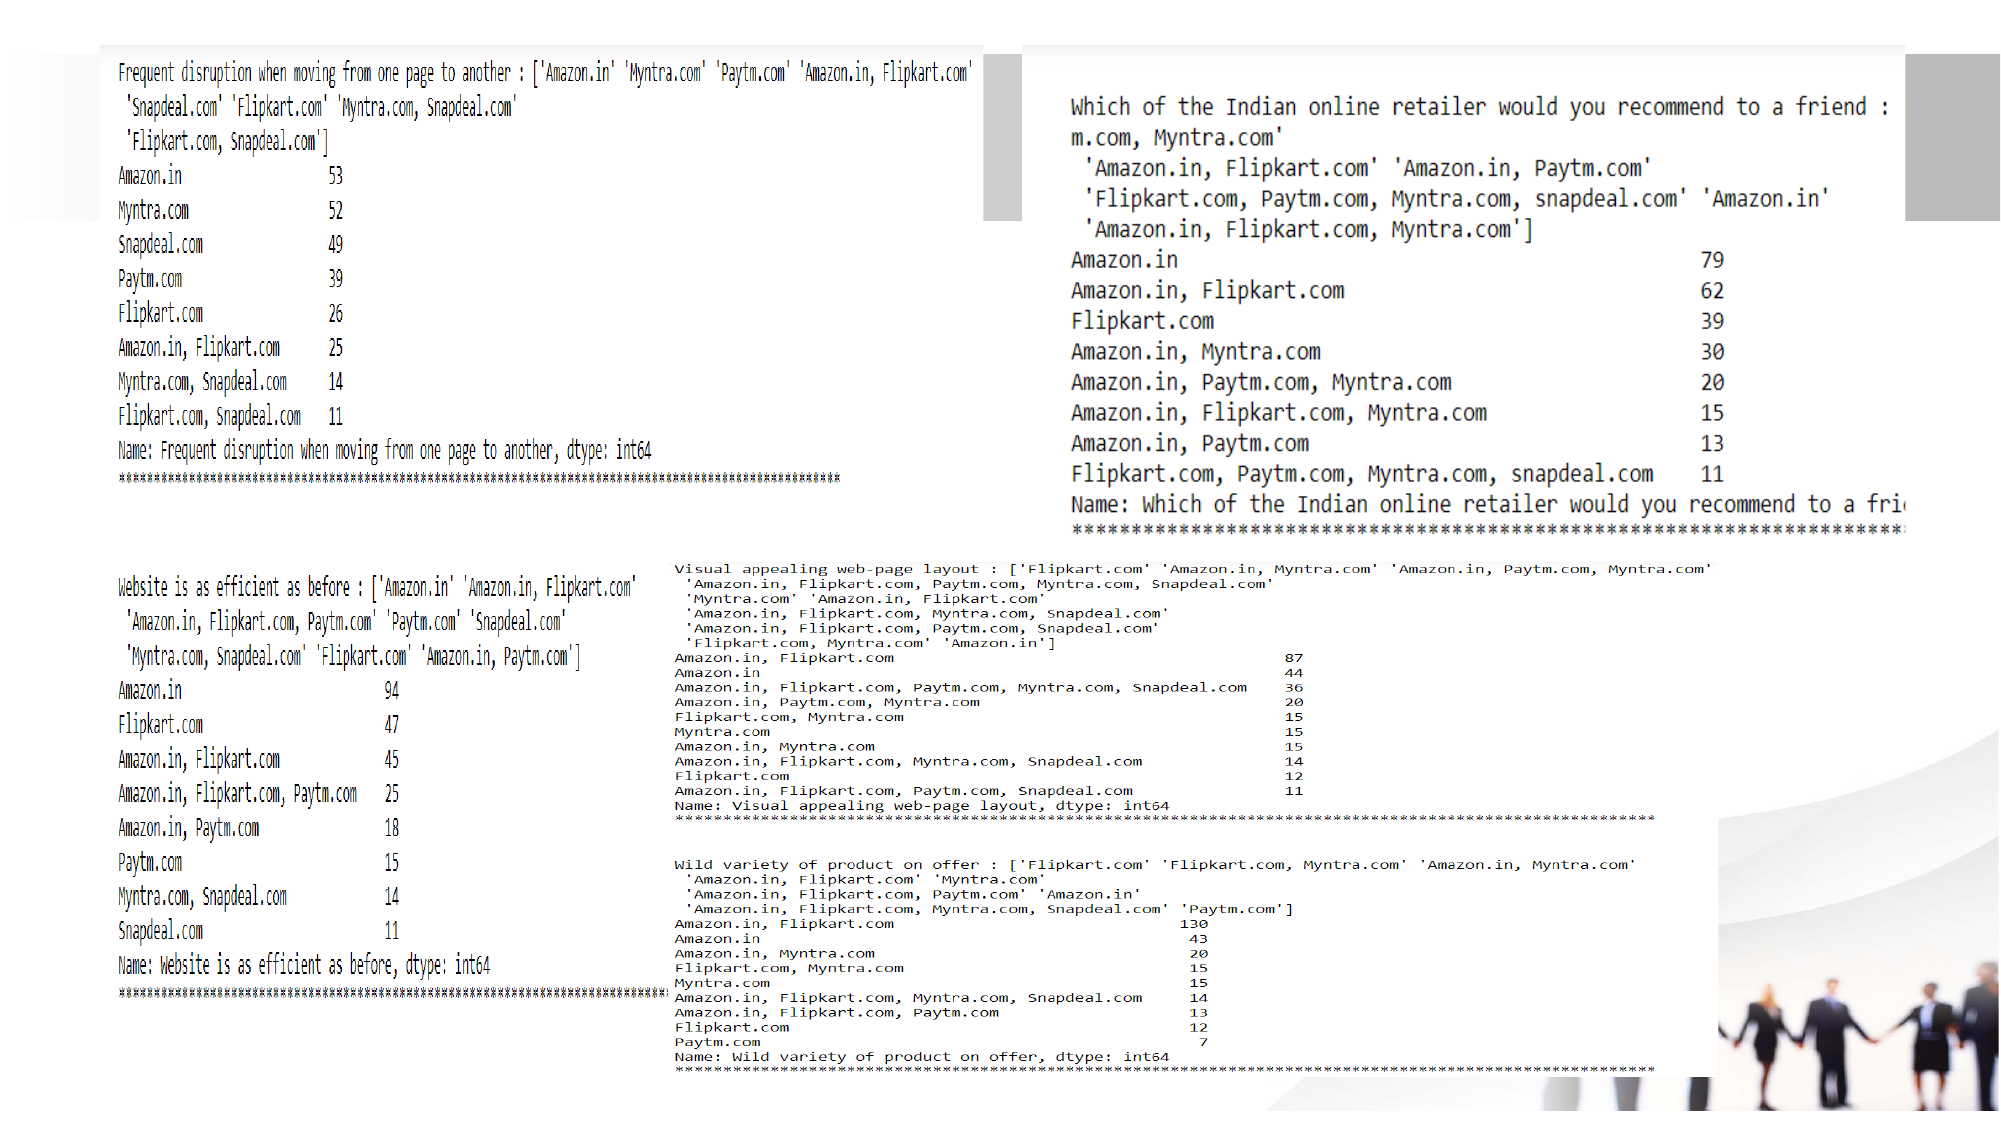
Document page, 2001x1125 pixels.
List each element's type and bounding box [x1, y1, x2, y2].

list [1021, 45, 1906, 542]
list [99, 45, 984, 1004]
picture [668, 562, 1999, 1111]
